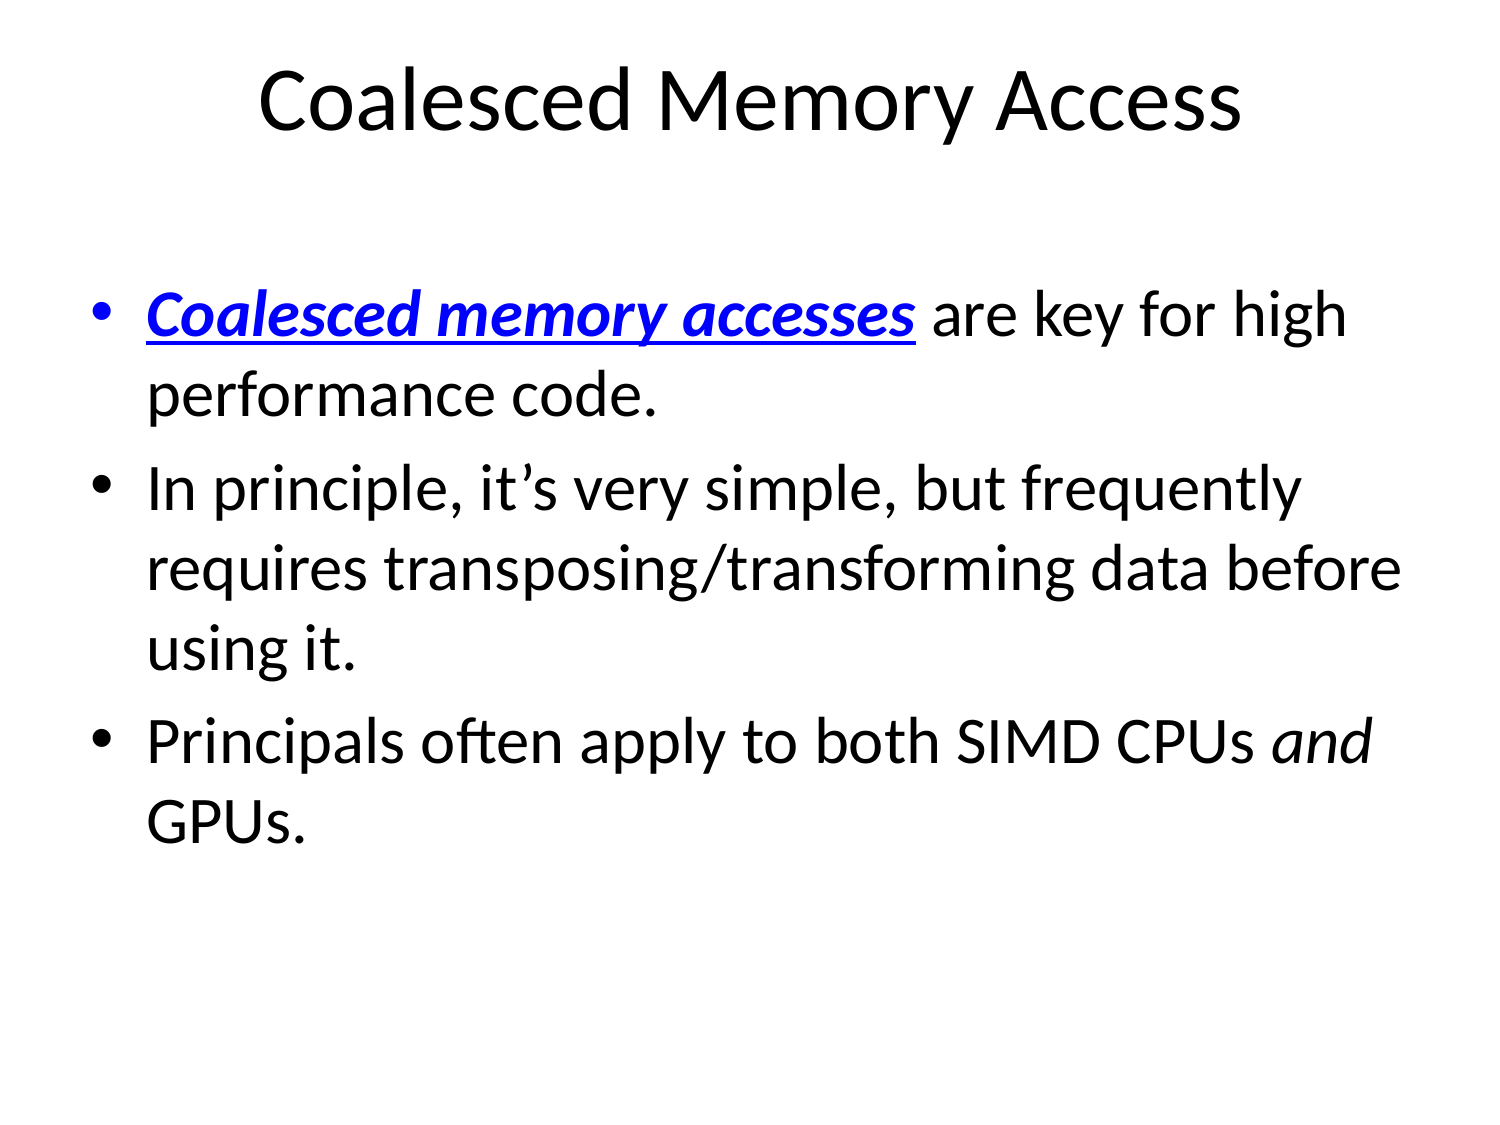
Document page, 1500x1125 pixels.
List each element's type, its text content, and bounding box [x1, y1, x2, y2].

list Coalesced memory accesses are key for high performance code. In principle, it’s very simple, but frequently requires transposing/transforming data before using it. Principals often apply to both SIMD CPUs and GPUs. [75, 262, 1425, 1005]
title Coalesced Memory Access [76, 0, 1427, 188]
